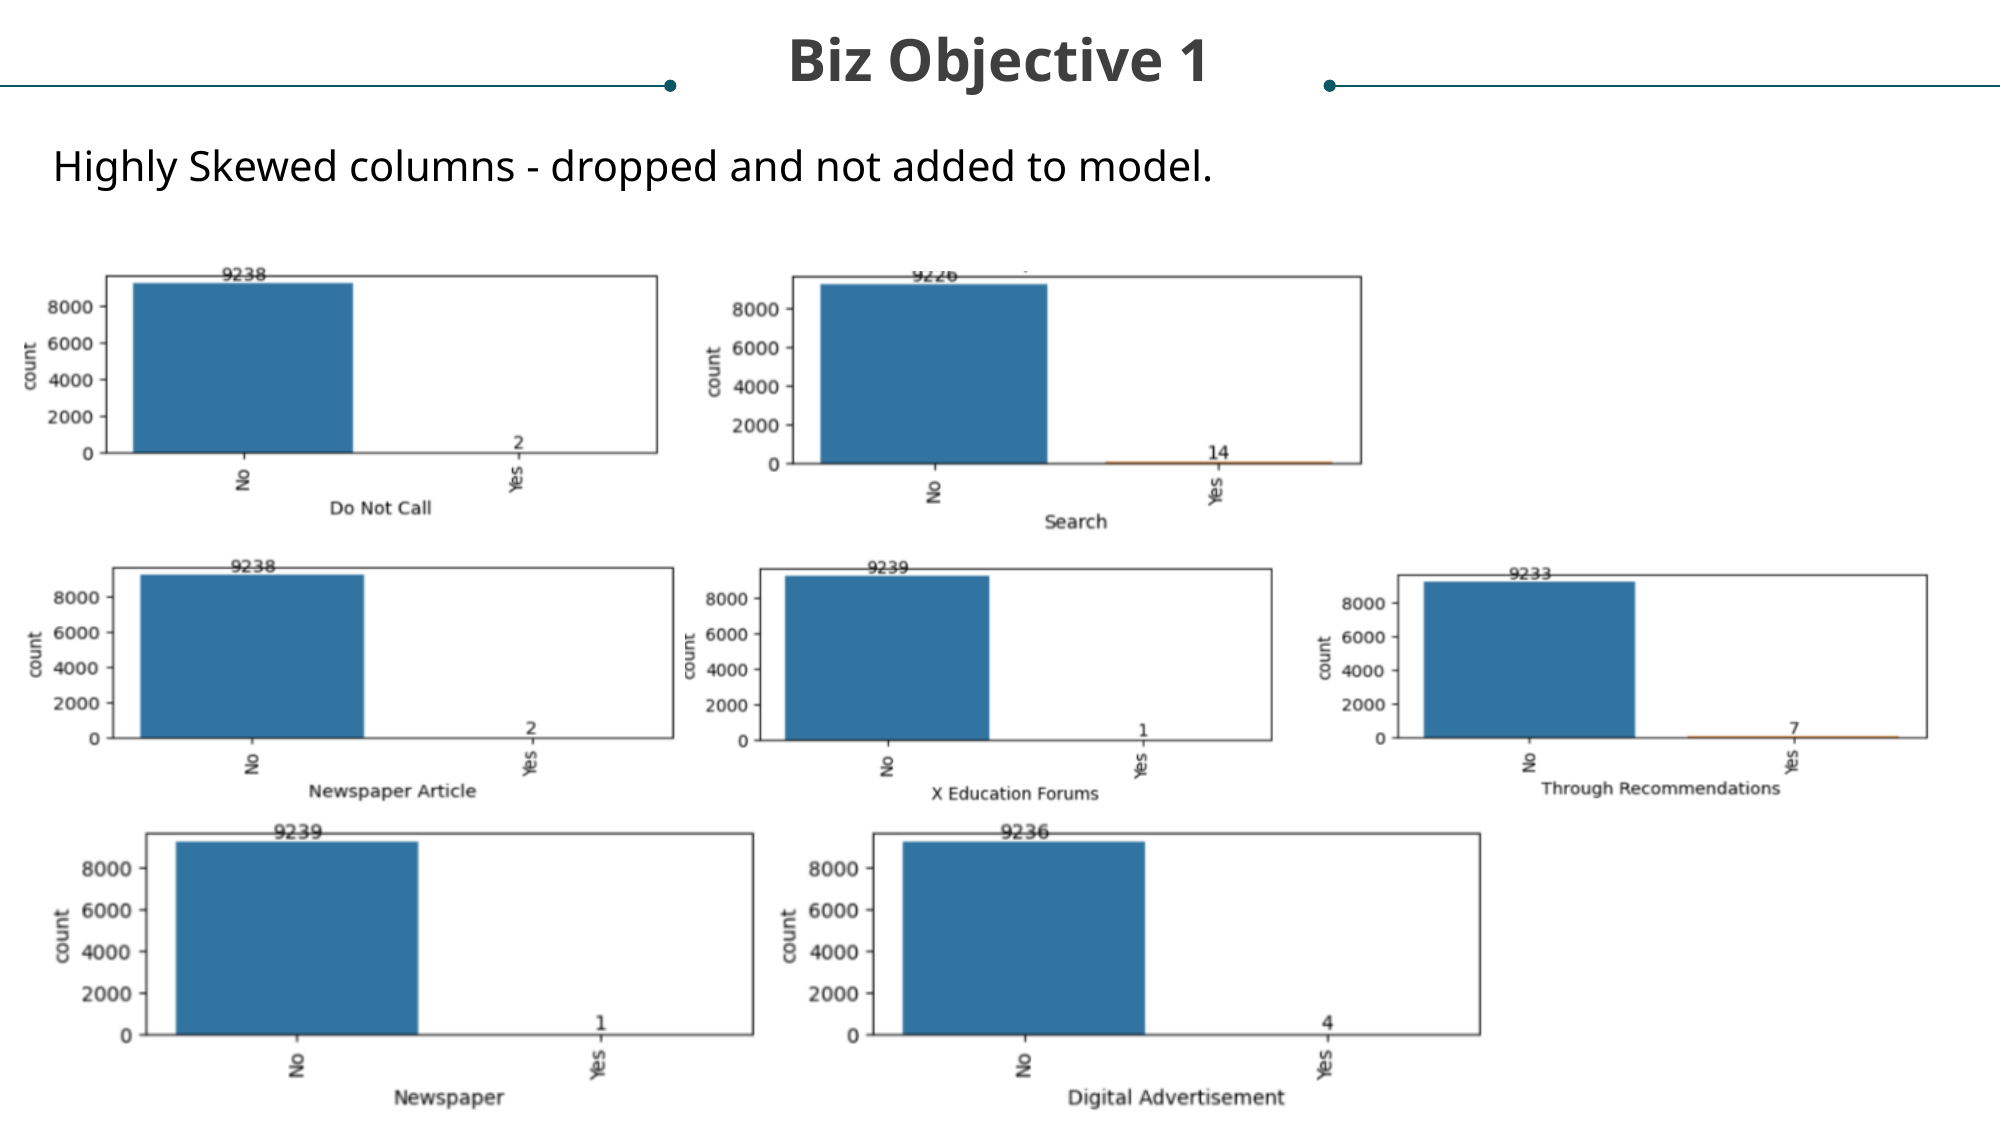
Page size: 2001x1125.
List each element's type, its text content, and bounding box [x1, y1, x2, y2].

text_box Highly Skewed columns - dropped and not added to model. [37, 124, 1617, 205]
picture [15, 540, 1282, 809]
picture [704, 270, 1377, 539]
text_box Biz Objective 1 [37, 31, 1963, 165]
picture [37, 818, 1498, 1119]
picture [1300, 550, 1935, 802]
picture [24, 250, 671, 534]
